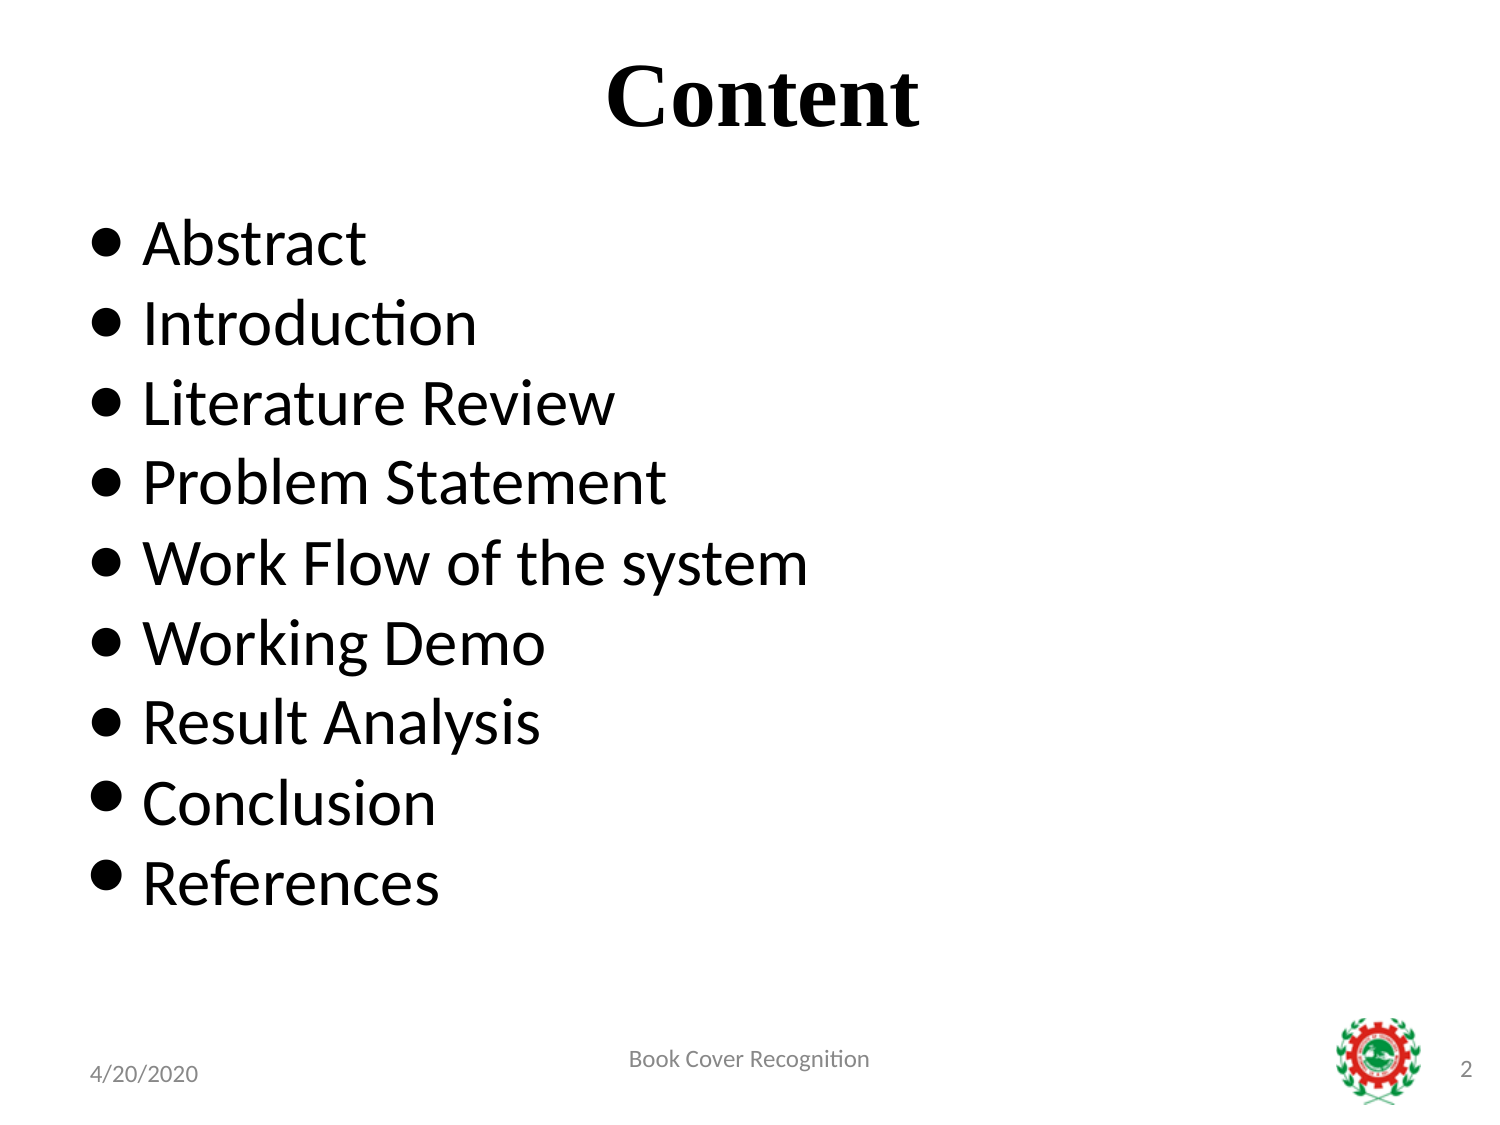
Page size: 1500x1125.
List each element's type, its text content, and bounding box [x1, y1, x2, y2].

text_box 4/20/2020 [75, 1042, 425, 1103]
picture [1336, 1098, 1421, 1105]
picture [1336, 1018, 1421, 1037]
text_box Book Cover Recognition [512, 1042, 988, 1103]
text_box ‹#› [1137, 1037, 1488, 1098]
text_box Abstract Introduction Literature Review Problem Statement Work Flow of the system Working Demo Result Analysis Conclusion References [52, 191, 1403, 1002]
text_box Content [87, 24, 1438, 155]
